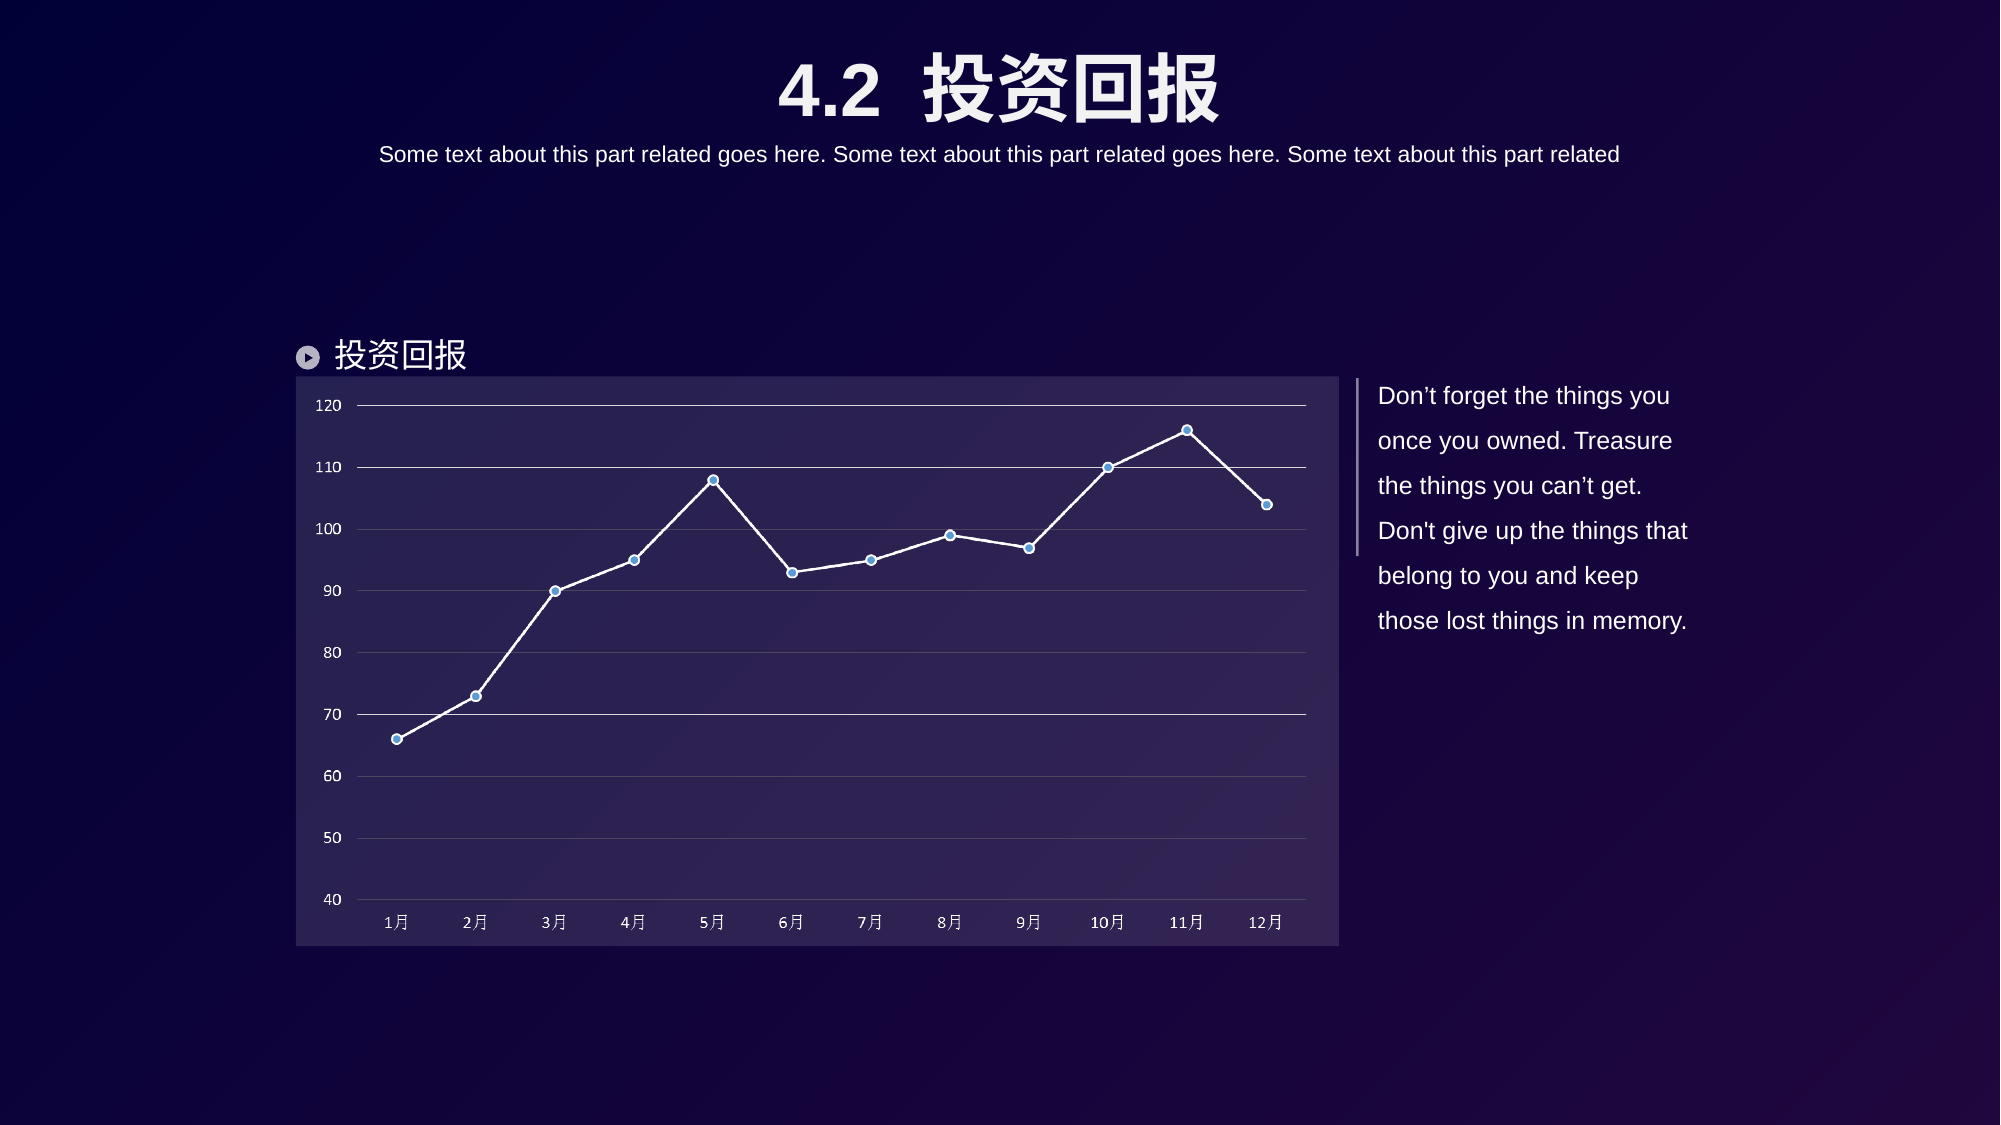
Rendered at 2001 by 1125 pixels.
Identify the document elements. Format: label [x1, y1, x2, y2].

text_box [353, 34, 1647, 173]
text_box [295, 327, 1705, 949]
